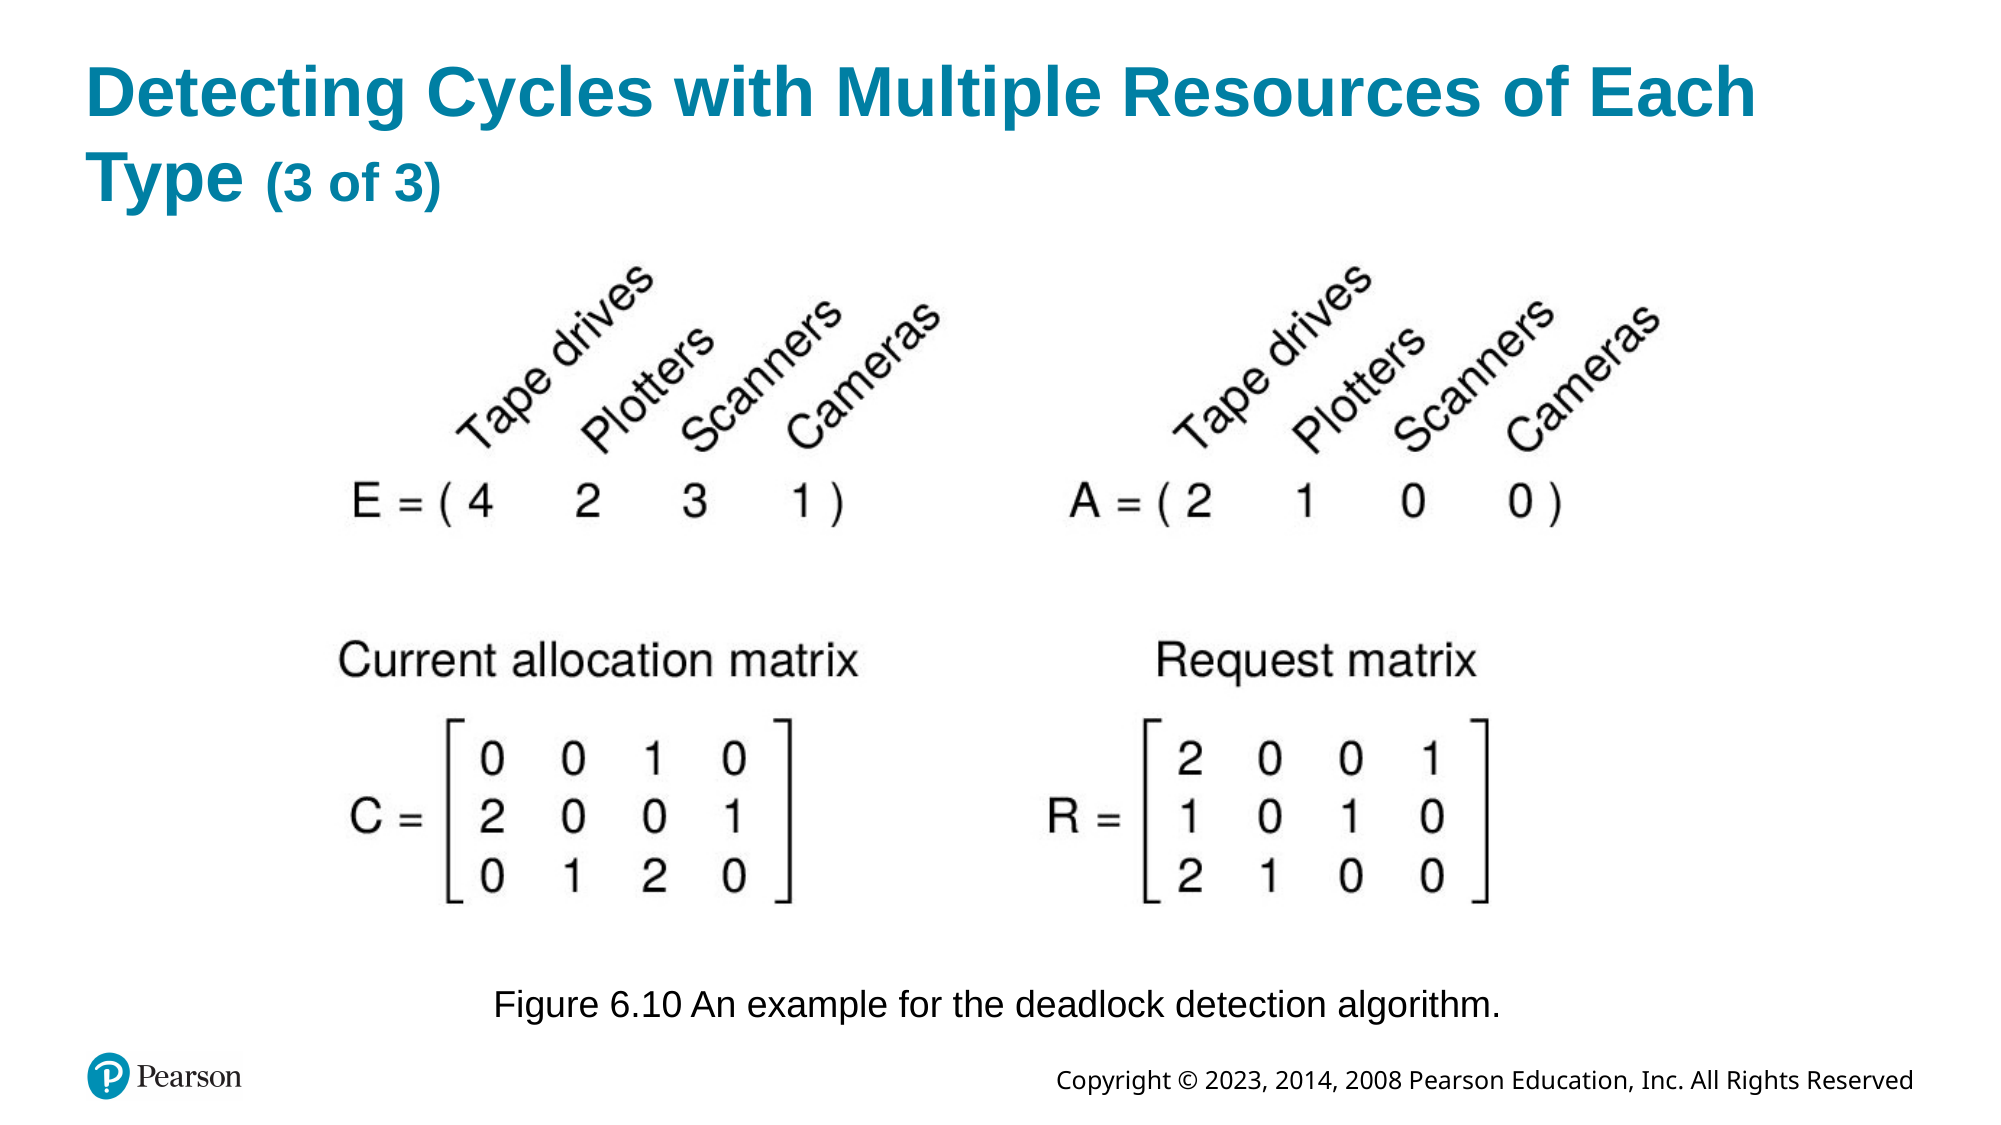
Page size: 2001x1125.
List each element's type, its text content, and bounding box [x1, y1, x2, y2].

picture [323, 257, 1677, 911]
picture [86, 1051, 243, 1101]
title Detecting Cycles with Multiple Resources of Each Type (3 of 3) [85, 33, 1916, 228]
list Figure 6.10 An example for the deadlock detection algorithm. [493, 919, 1509, 1125]
